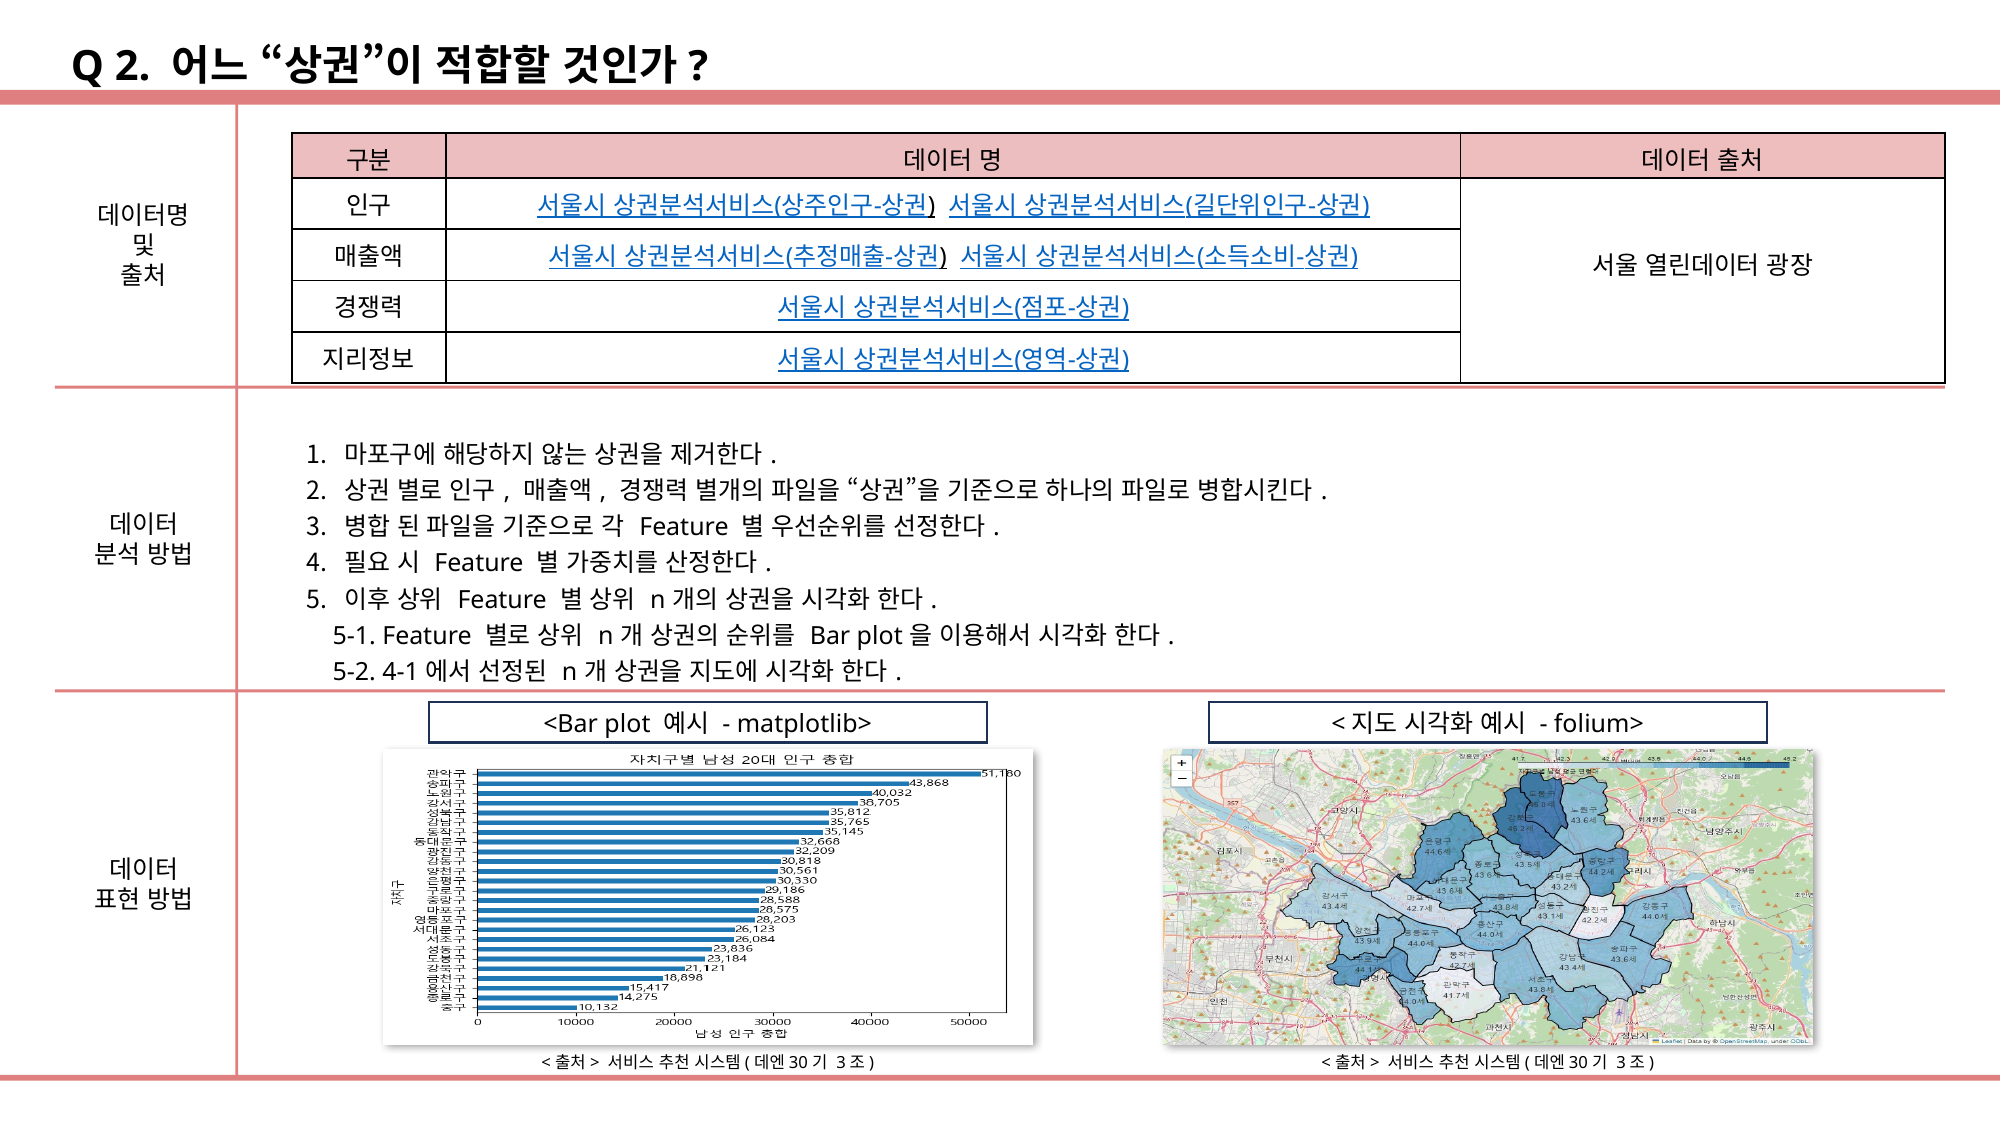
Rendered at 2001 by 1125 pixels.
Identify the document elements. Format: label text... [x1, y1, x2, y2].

table_cell 지리정보 [293, 333, 445, 382]
text_box ` [239, 385, 1946, 390]
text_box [1162, 701, 1813, 1083]
text_box 데이터 표현 방법 [55, 845, 233, 921]
text_box 데이터명 및 출처 [55, 192, 233, 297]
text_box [382, 701, 1033, 1083]
text_box 데이터 분석 방법 [55, 501, 233, 576]
table_cell 서울시 상권분석서비스(점포-상권) [447, 281, 1460, 331]
text_box ` [1033, 1074, 1162, 1082]
table_cell 서울시 상권분석서비스(상주인구-상권) 서울시 상권분석서비스(길단위인구-상권) [447, 179, 1460, 228]
table_cell 매출액 [293, 230, 445, 280]
text_box ` [54, 385, 234, 390]
text_box ` [0, 1074, 382, 1082]
table_cell 서울시 상권분석서비스(영역-상권) [447, 333, 1460, 382]
table_header 데이터 출처 [1461, 134, 1944, 177]
table_header 마포구에 해당하지 않는 상권을 제거한다. 상권 별로 인구, 매출액, 경쟁력 별개의 파일을 “상권”을 기준으로 하나의 파일로 병합시킨다. 병합 된 파일을 기준으로 각 Feature 별 우선순위를 선정한다. 필요 시 Feature 별 가중치를 산정한다. 이후 상위 Feature 별 상위 n개의 상권을 시각화 한다. 5-1. Feature 별로 상위 n개 상권의 순위를 Bar plot을 이용해서 시각화 한다. 5-2. 4-1에서 선정된 n개 상권을 지도에 시각화 한다. [292, 427, 1945, 651]
table_cell 서울 열린데이터 광장 [1461, 179, 1944, 382]
table_cell 경쟁력 [293, 281, 445, 331]
text_box ` [0, 89, 2000, 106]
table_header 구분 [293, 134, 445, 177]
text_box Q 2. 어느 “상권”이 적합할 것인가? [56, 30, 724, 89]
text_box ` [54, 688, 1946, 693]
text_box ` [234, 693, 239, 1074]
table_cell 인구 [293, 179, 445, 228]
table_header 데이터 명 [447, 134, 1460, 177]
text_box ` [234, 106, 239, 688]
text_box ` [1813, 1074, 2000, 1082]
table_cell 서울시 상권분석서비스(추정매출-상권) 서울시 상권분석서비스(소득소비-상권) [447, 230, 1460, 280]
